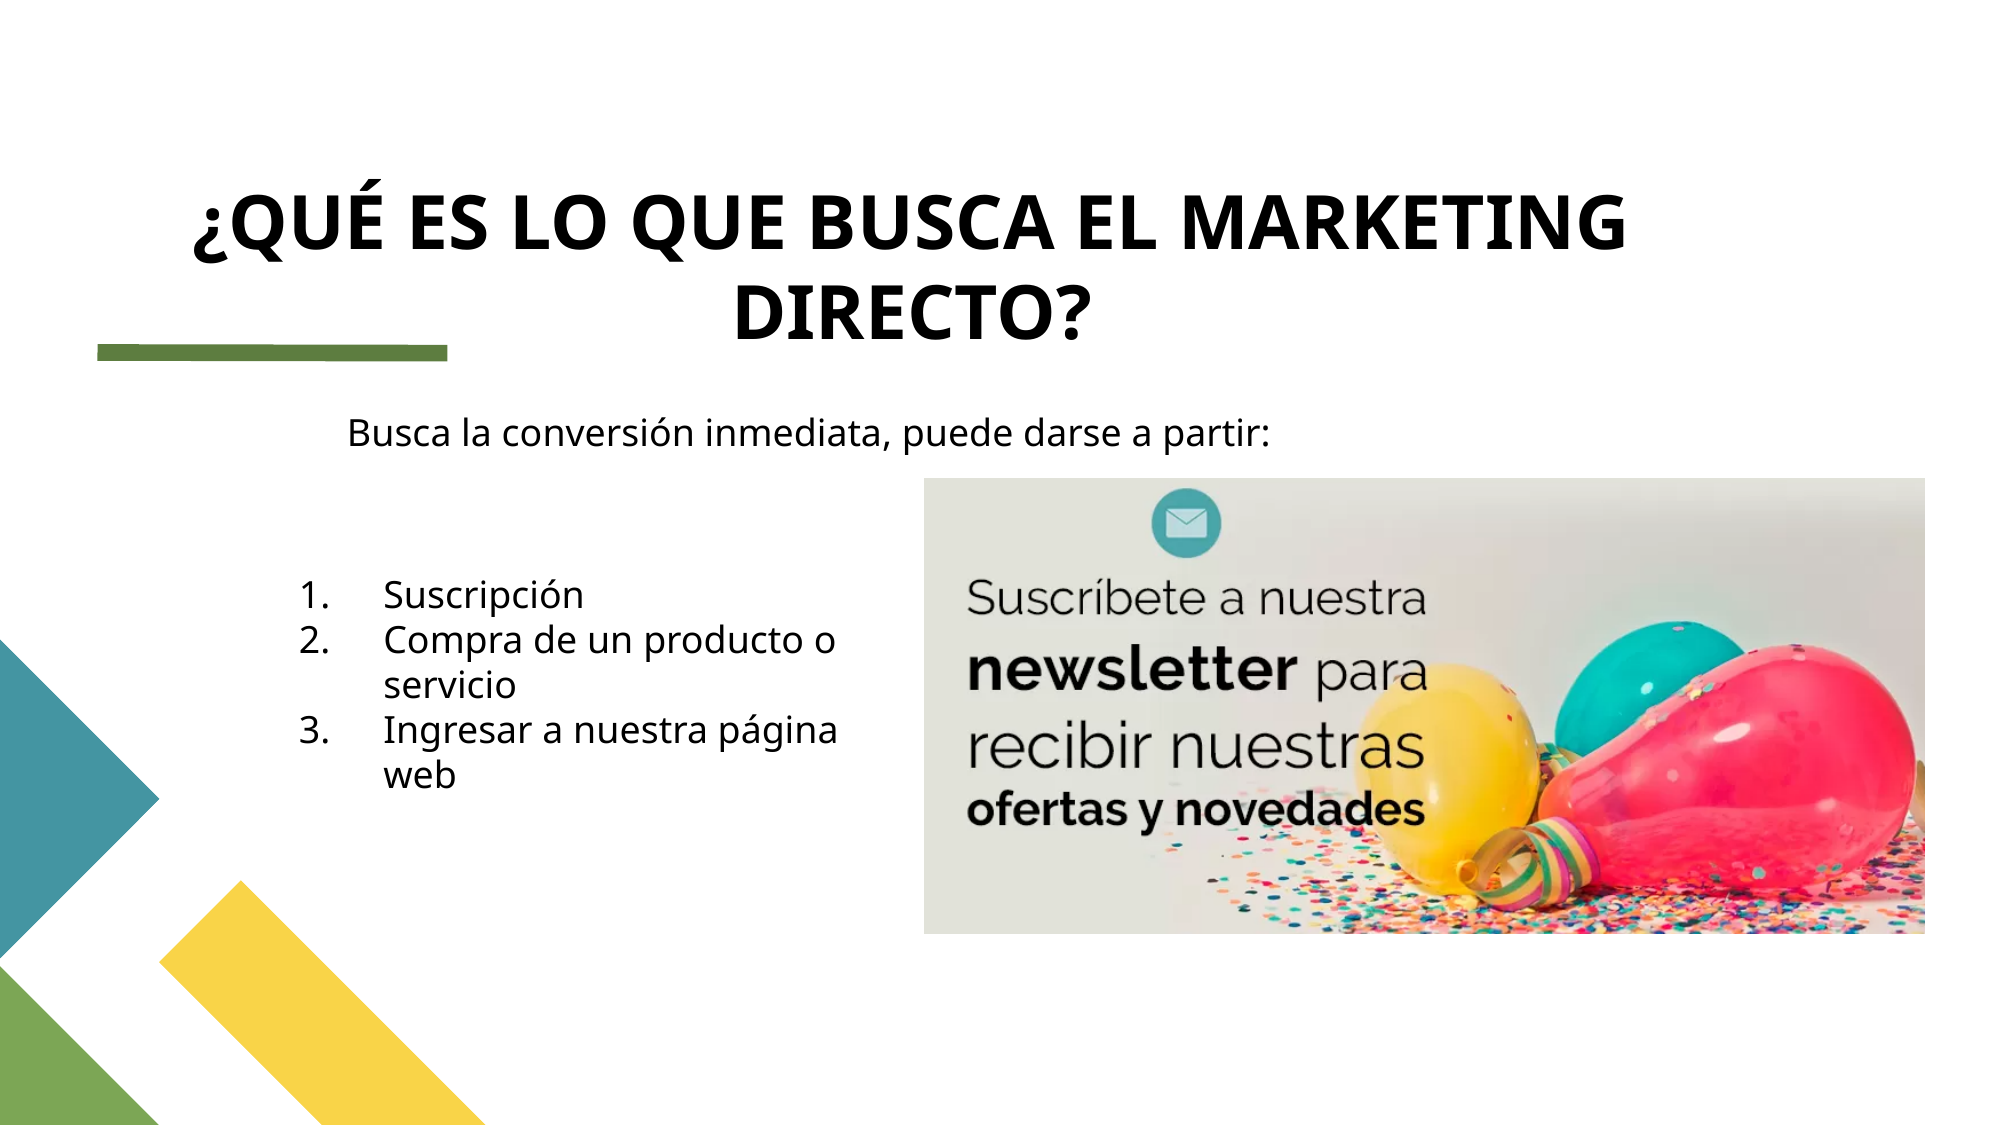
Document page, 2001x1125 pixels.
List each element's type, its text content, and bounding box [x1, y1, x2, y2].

text_box Busca la conversión inmediata, puede darse a partir: [332, 401, 1417, 461]
picture [924, 478, 1925, 934]
text_box Suscripción Compra de un producto o servicio Ingresar a nuestra página web [284, 563, 924, 803]
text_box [0, 639, 486, 1125]
text_box ¿QUÉ ES LO QUE BUSCA EL MARKETING DIRECTO? [116, 166, 1707, 340]
